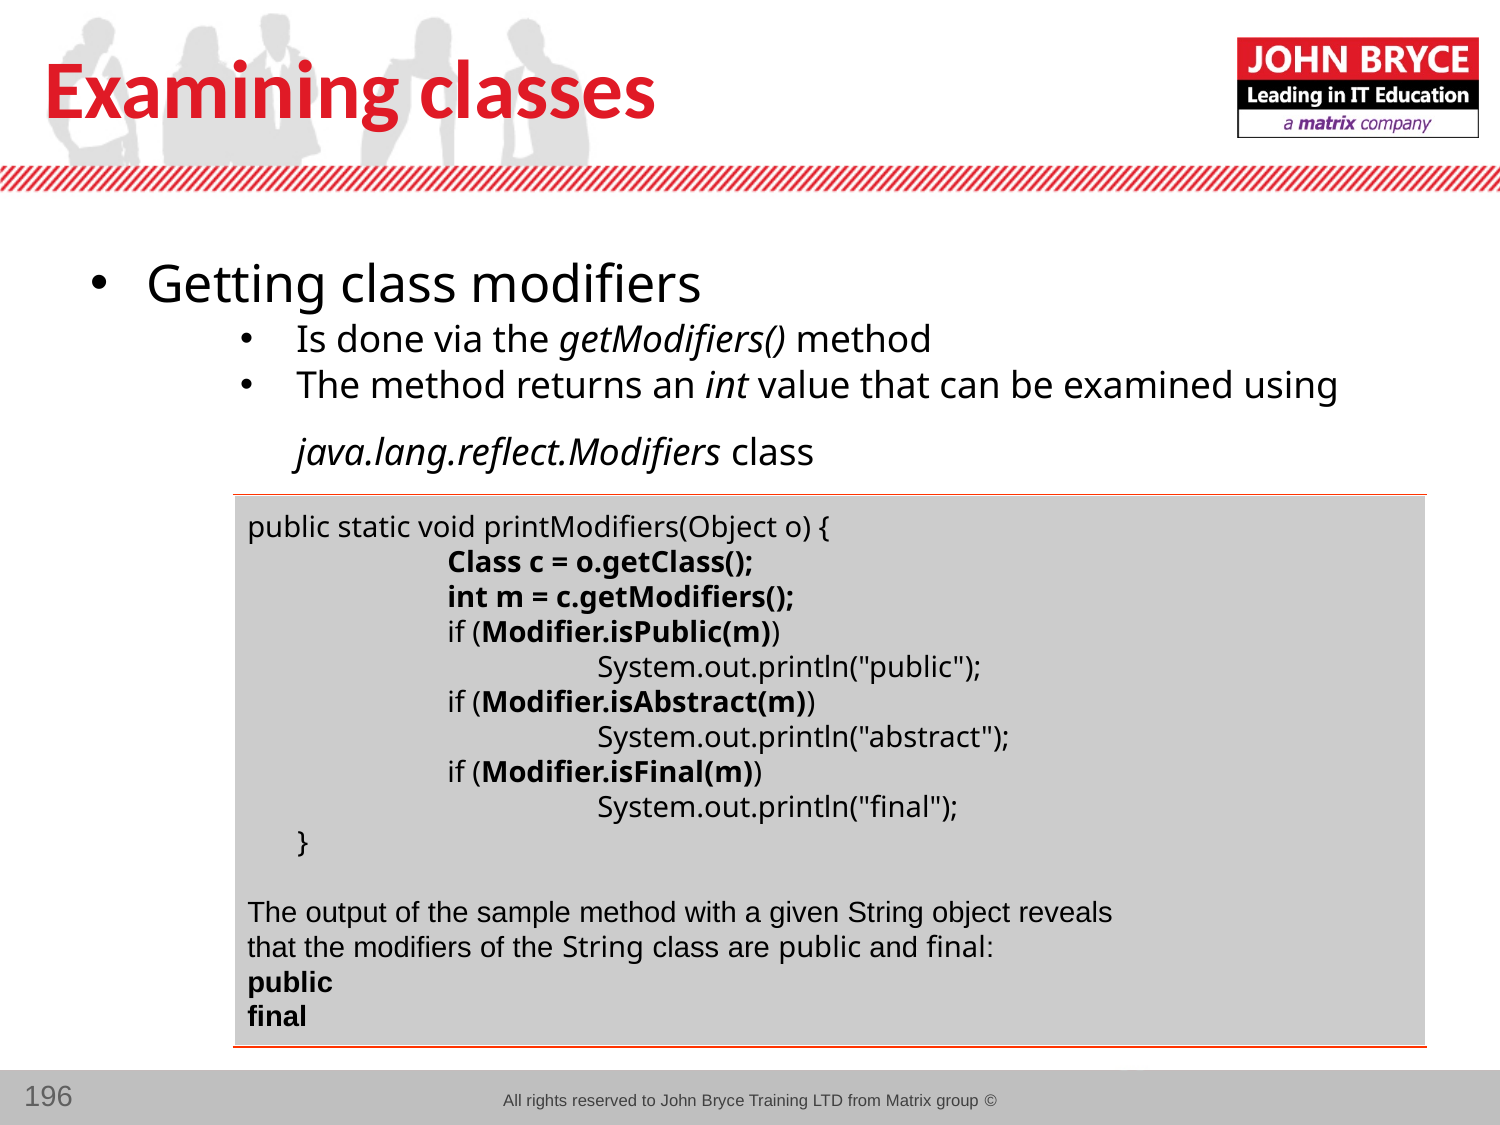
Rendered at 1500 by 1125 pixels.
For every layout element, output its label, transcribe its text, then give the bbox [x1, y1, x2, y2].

title Examining classes [29, 21, 1235, 150]
text_box public static void printModifiers(Object o) { Class c = o.getClass(); int m = c.getModifiers(); if (Modifier.isPublic(m)) System.out.println("public"); if (Modifier.isAbstract(m)) System.out.println("abstract"); if (Modifier.isFinal(m)) System.out.println("final"); } The output of the sample method with a given String object reveals that the modifiers of the String class are public and final: public final [230, 492, 1429, 1049]
list Getting class modifiers Is done via the getModifiers() method The method returns an int value that can be examined using java.lang.reflect.Modifiers class [75, 243, 1425, 1047]
picture [0, 0, 1500, 1070]
